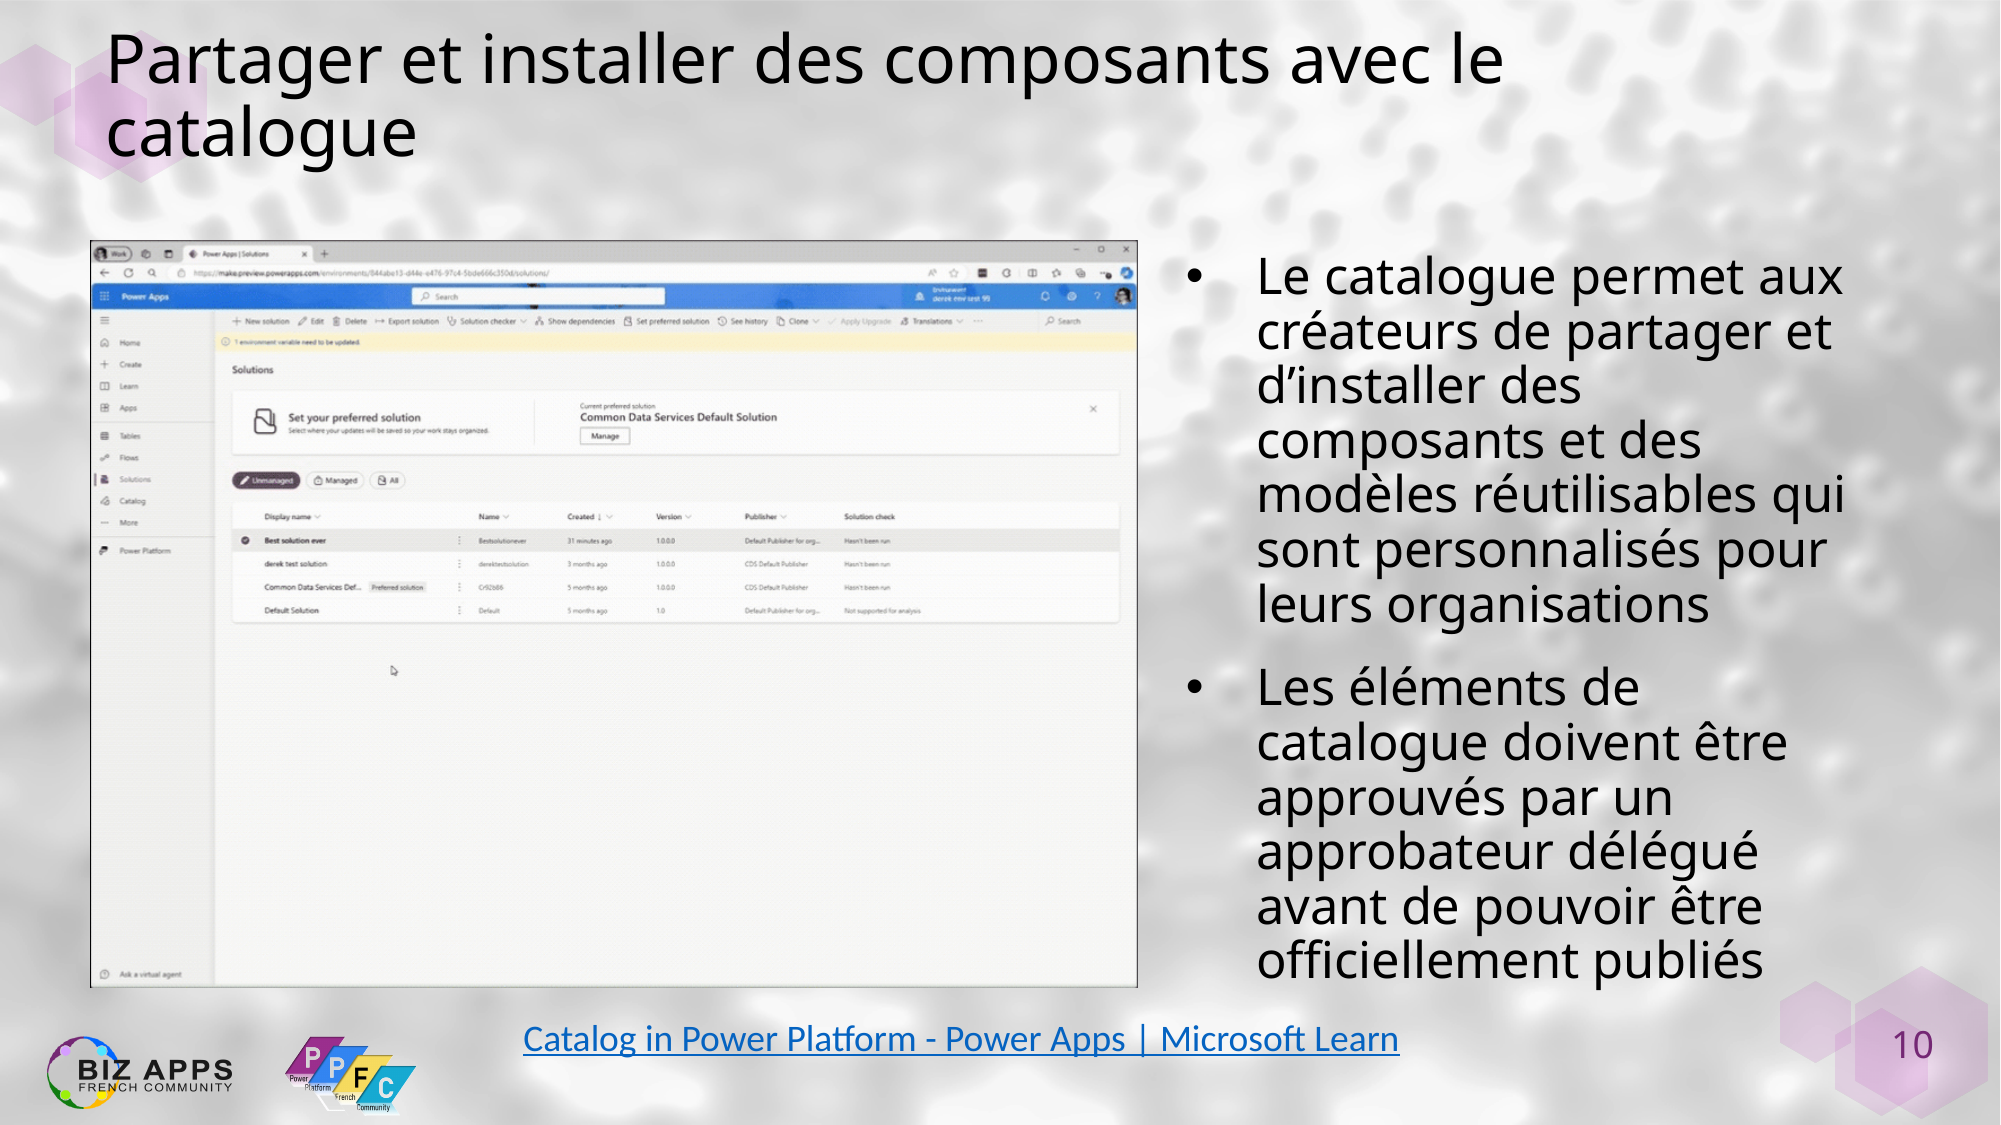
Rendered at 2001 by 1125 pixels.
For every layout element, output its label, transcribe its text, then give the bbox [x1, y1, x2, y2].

slide_number 10 [1837, 1015, 1988, 1077]
list Le catalogue permet aux créateurs de partager et d’installer des composants et des modèles réutilisables qui sont personnalisés pour leurs organisations Les éléments de catalogue doivent être approuvés par un approbateur délégué avant de pouvoir être officiellement publiés [1170, 243, 1863, 1007]
title Partager et installer des composants avec le catalogue [90, 17, 1850, 180]
picture [0, 0, 2001, 1125]
text_box Catalog in Power Platform - Power Apps | Microsoft Learn [508, 1006, 1632, 1066]
